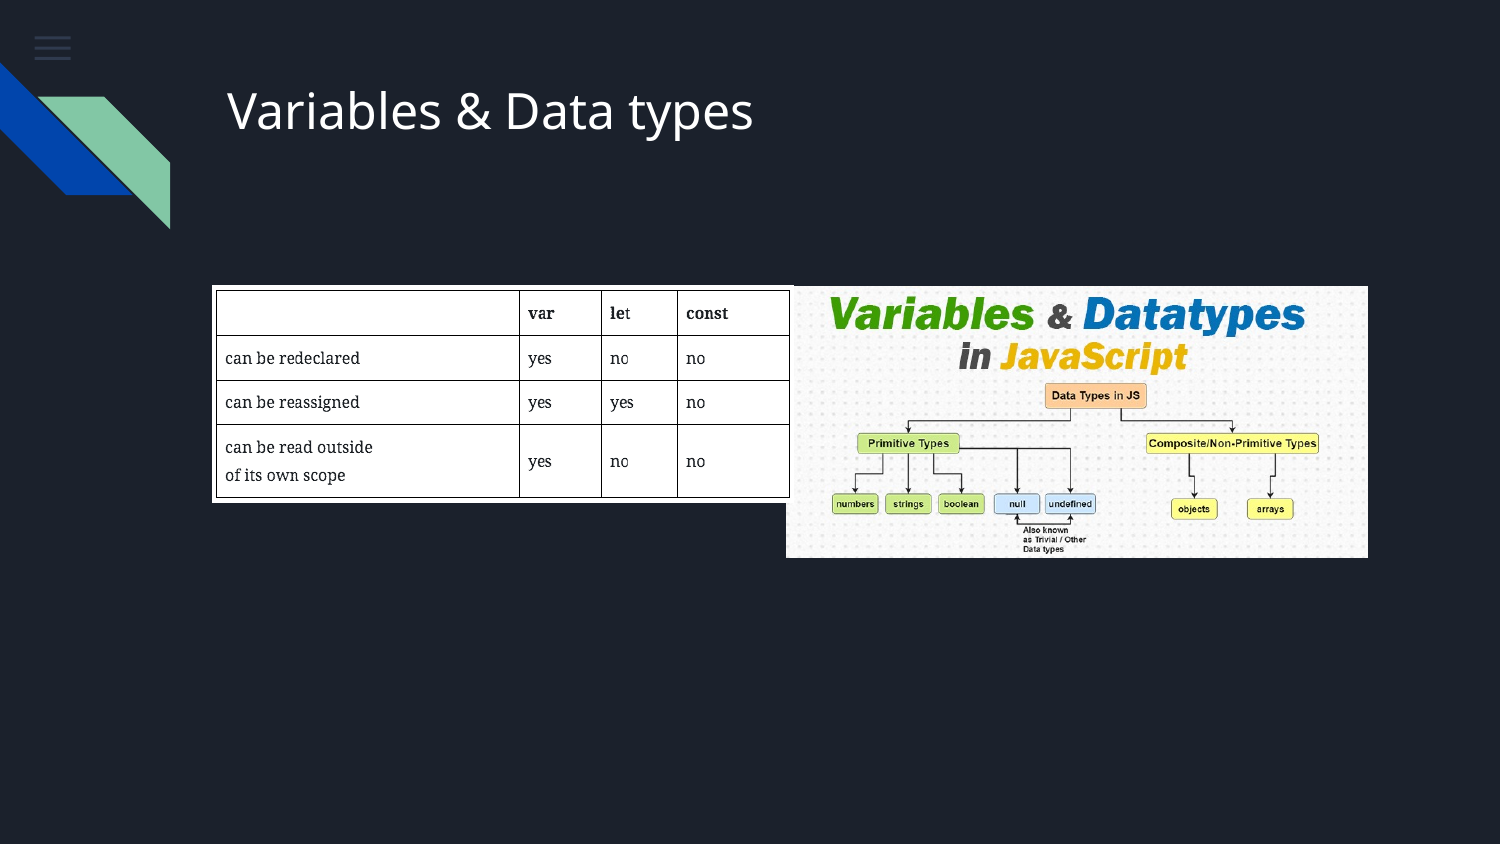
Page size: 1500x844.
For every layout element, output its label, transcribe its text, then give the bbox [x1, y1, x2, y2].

picture [212, 285, 1368, 558]
title Variables & Data types [212, 64, 1368, 215]
